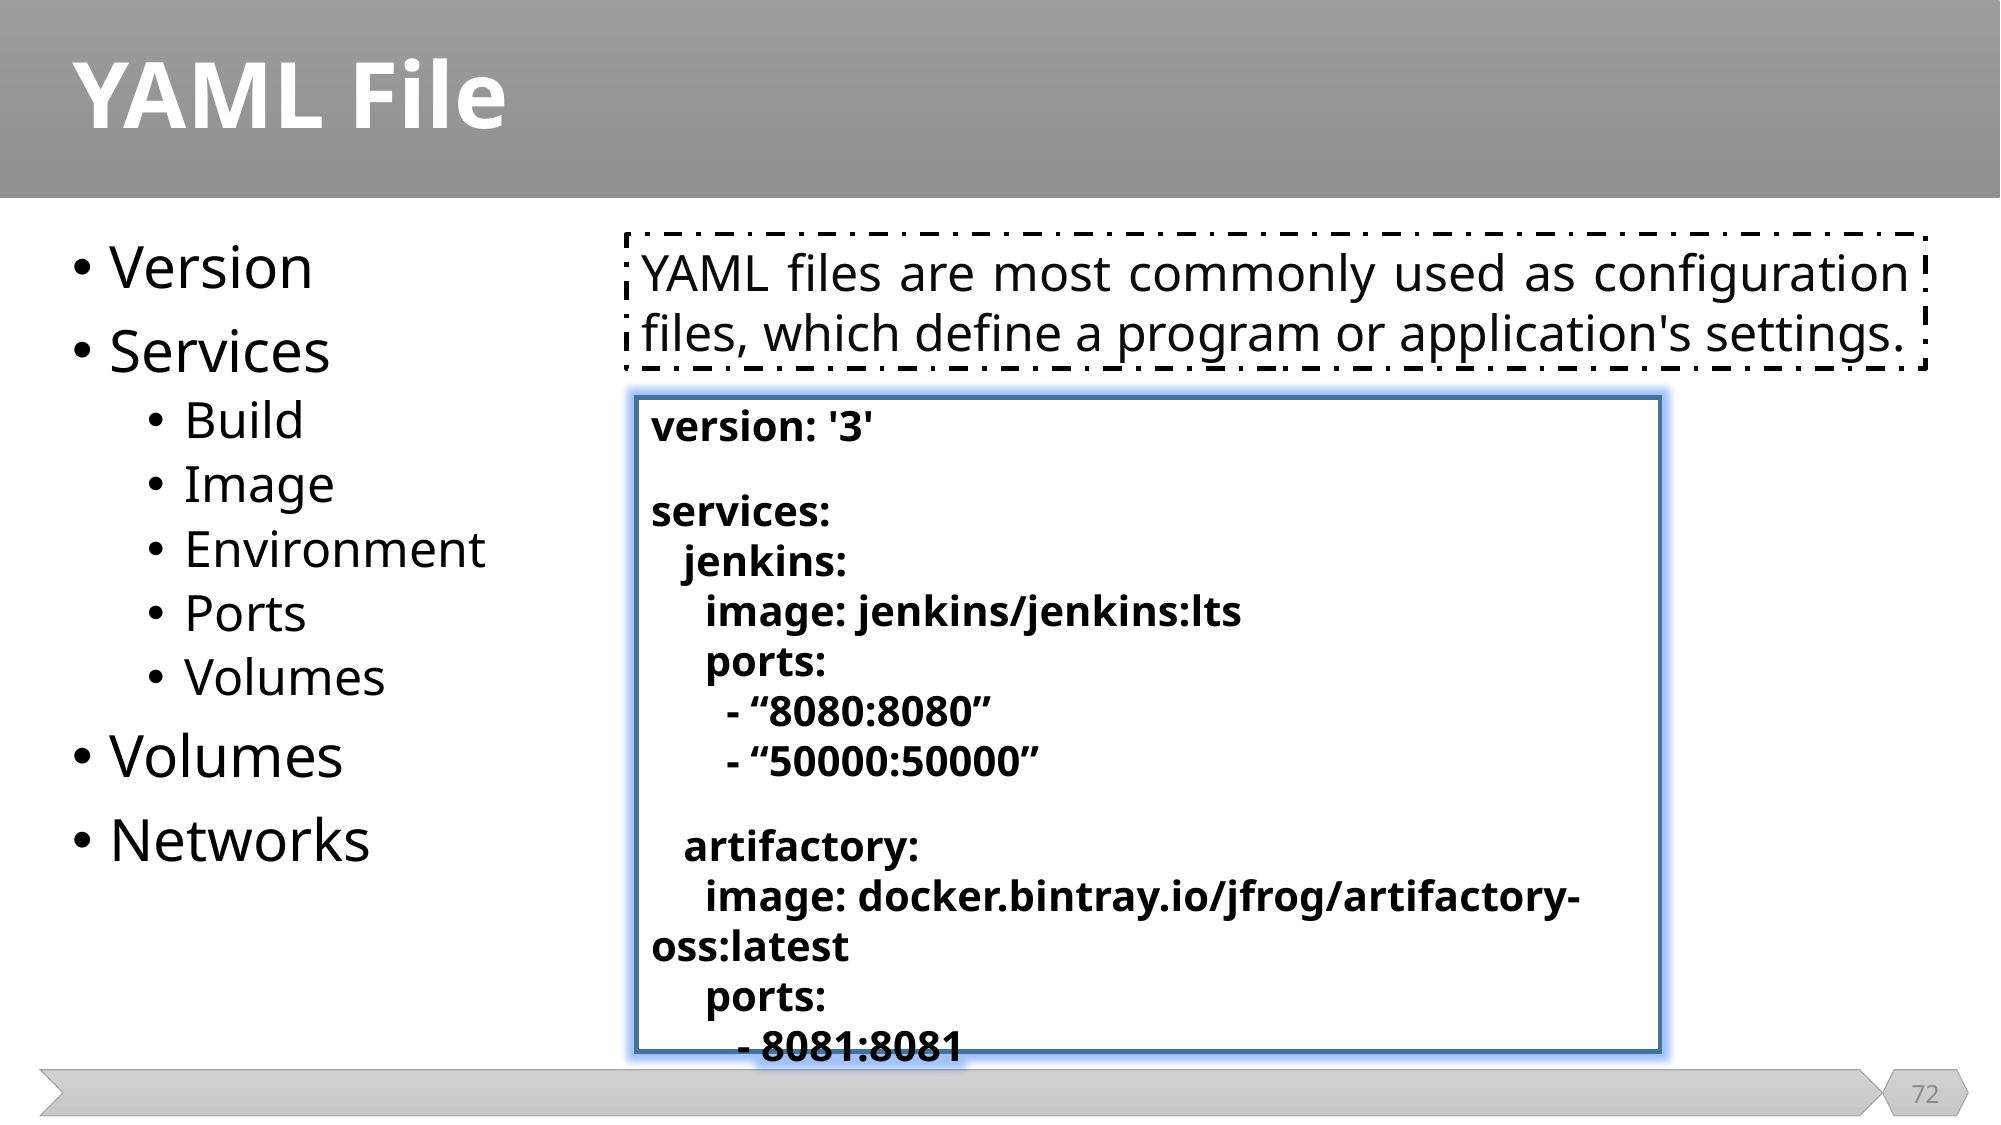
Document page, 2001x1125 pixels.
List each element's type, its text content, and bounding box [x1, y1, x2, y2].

text_box version: '3' services: jenkins: image: jenkins/jenkins:lts ports: - “8080:8080” - “50000:50000” artifactory: image: docker.bintray.io/jfrog/artifactory-oss:latest ports: - 8081:8081 [635, 397, 1661, 1053]
title YAML File [56, 0, 1969, 199]
slide_number 72 [1882, 1065, 1969, 1125]
list Version Services Build Image Environment Ports Volumes Volumes Networks [56, 230, 1969, 1010]
text_box YAML files are most commonly used as configuration files, which define a program or application's settings. [626, 233, 1926, 369]
